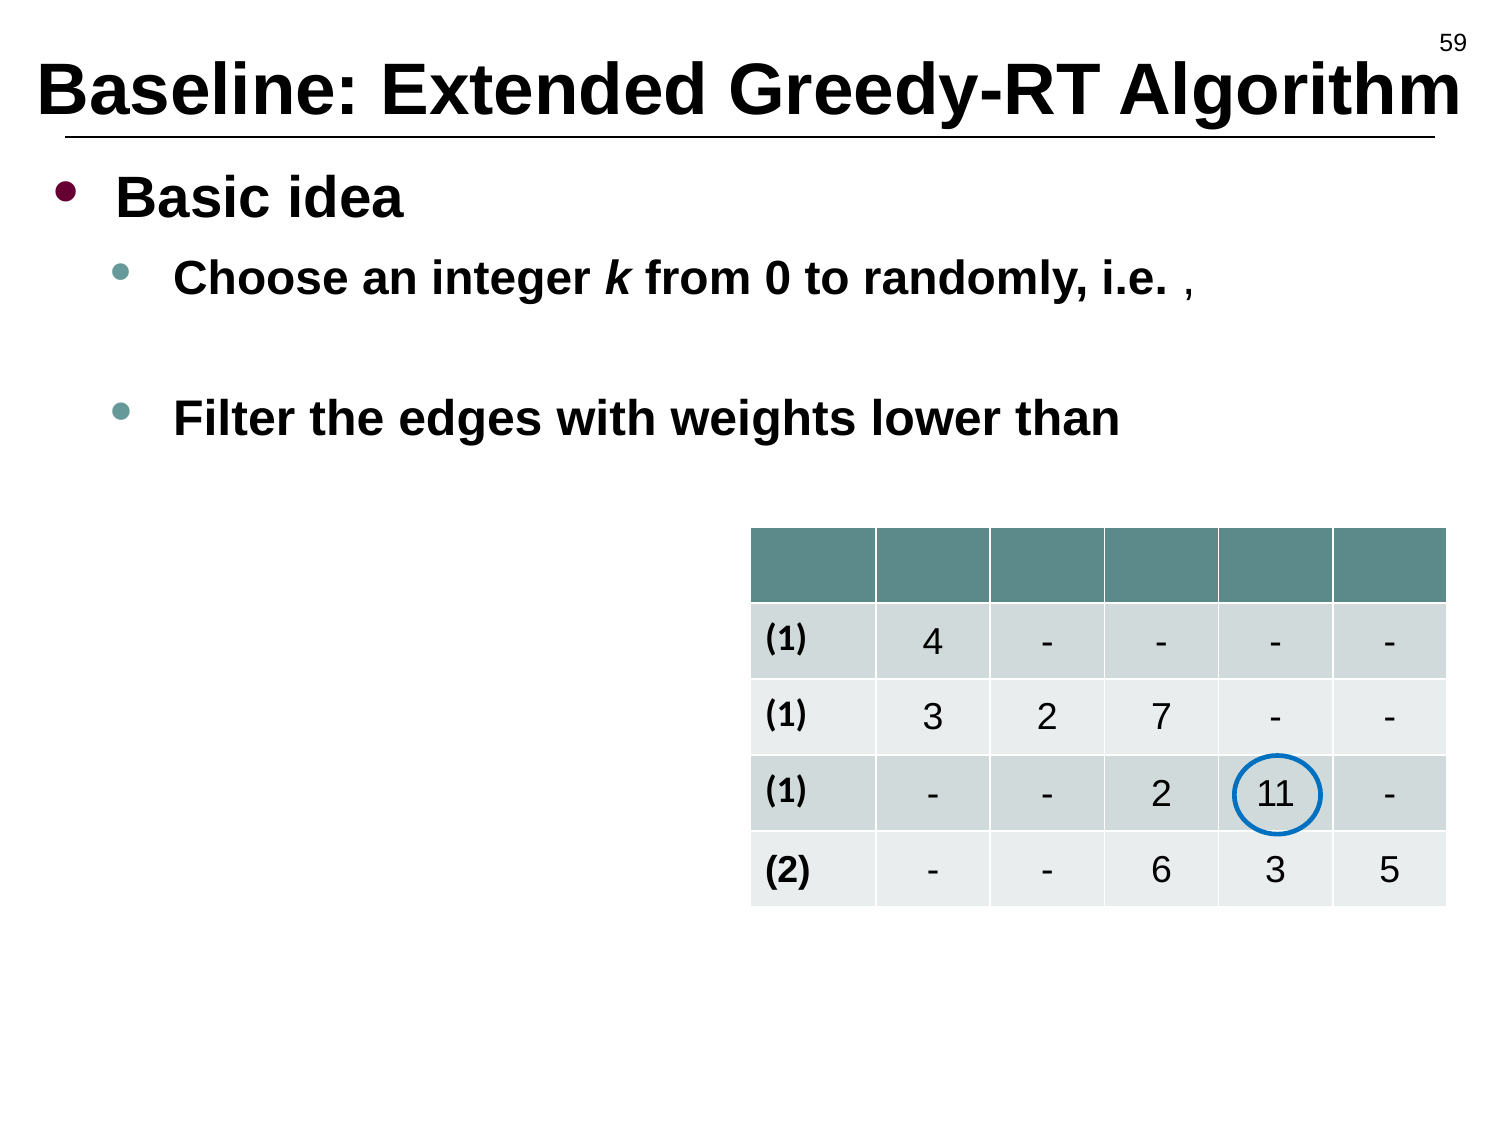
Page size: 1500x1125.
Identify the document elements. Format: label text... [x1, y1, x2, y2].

slide_number 59 [1131, 18, 1483, 62]
text_box [1232, 753, 1323, 837]
title Baseline: Extended Greedy-RT Algorithm [0, 16, 1500, 138]
